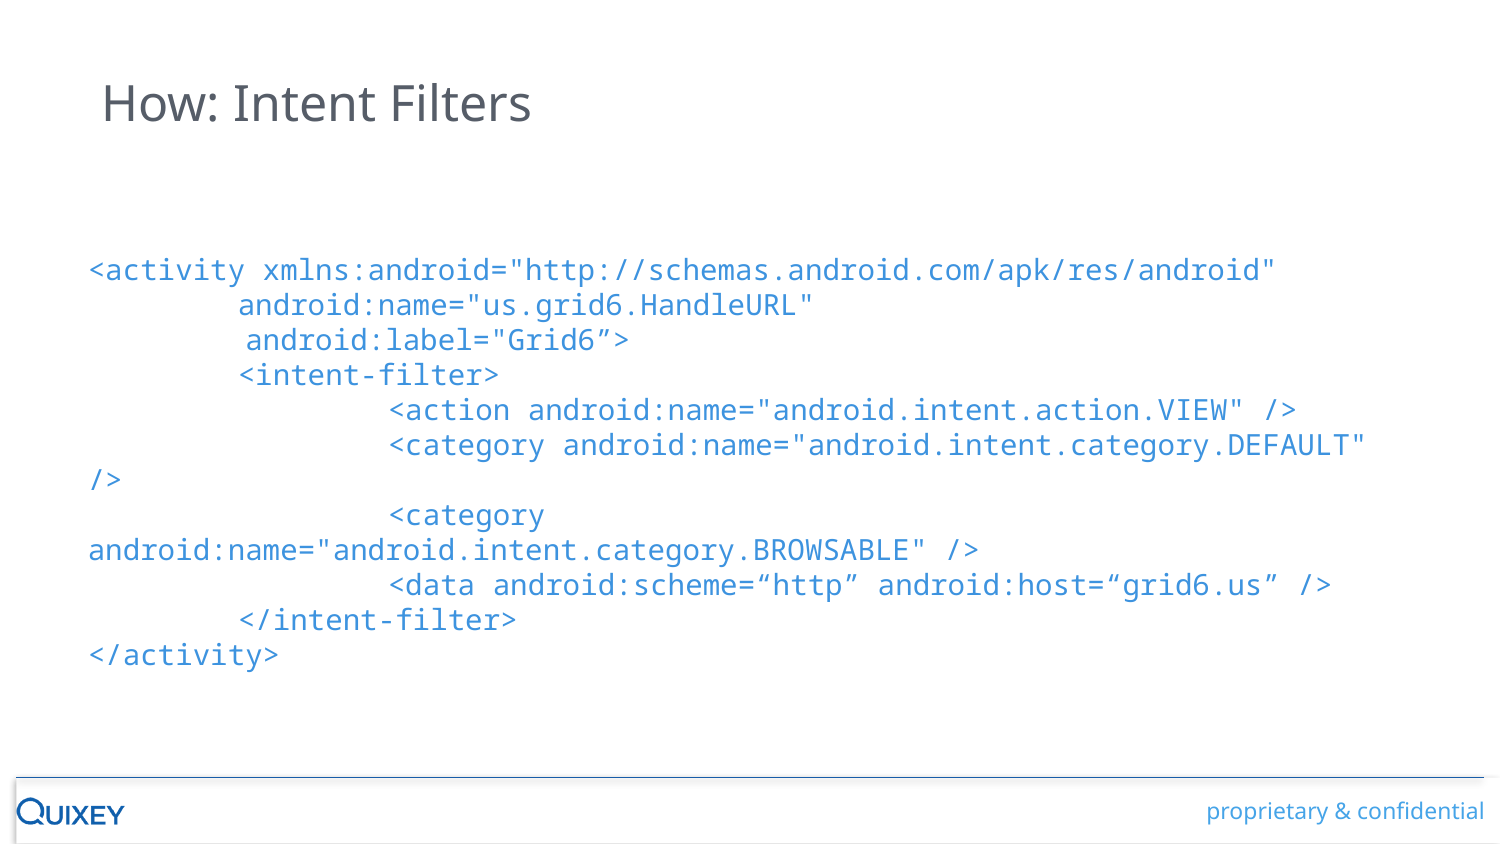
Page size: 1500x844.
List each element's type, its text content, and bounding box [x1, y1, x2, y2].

picture [16, 797, 125, 825]
list <activity xmlns:android="http://schemas.android.com/apk/res/android" android:name="us.grid6.HandleURL" android:label="Grid6”> <intent-filter> <action android:name="android.intent.action.VIEW" /> <category android:name="android.intent.category.DEFAULT" /> <category android:name="android.intent.category.BROWSABLE" /> <data android:scheme=“http” android:host=“grid6.us” /> </intent-filter> </activity> [87, 172, 1373, 751]
list How: Intent Filters [101, 51, 1399, 152]
